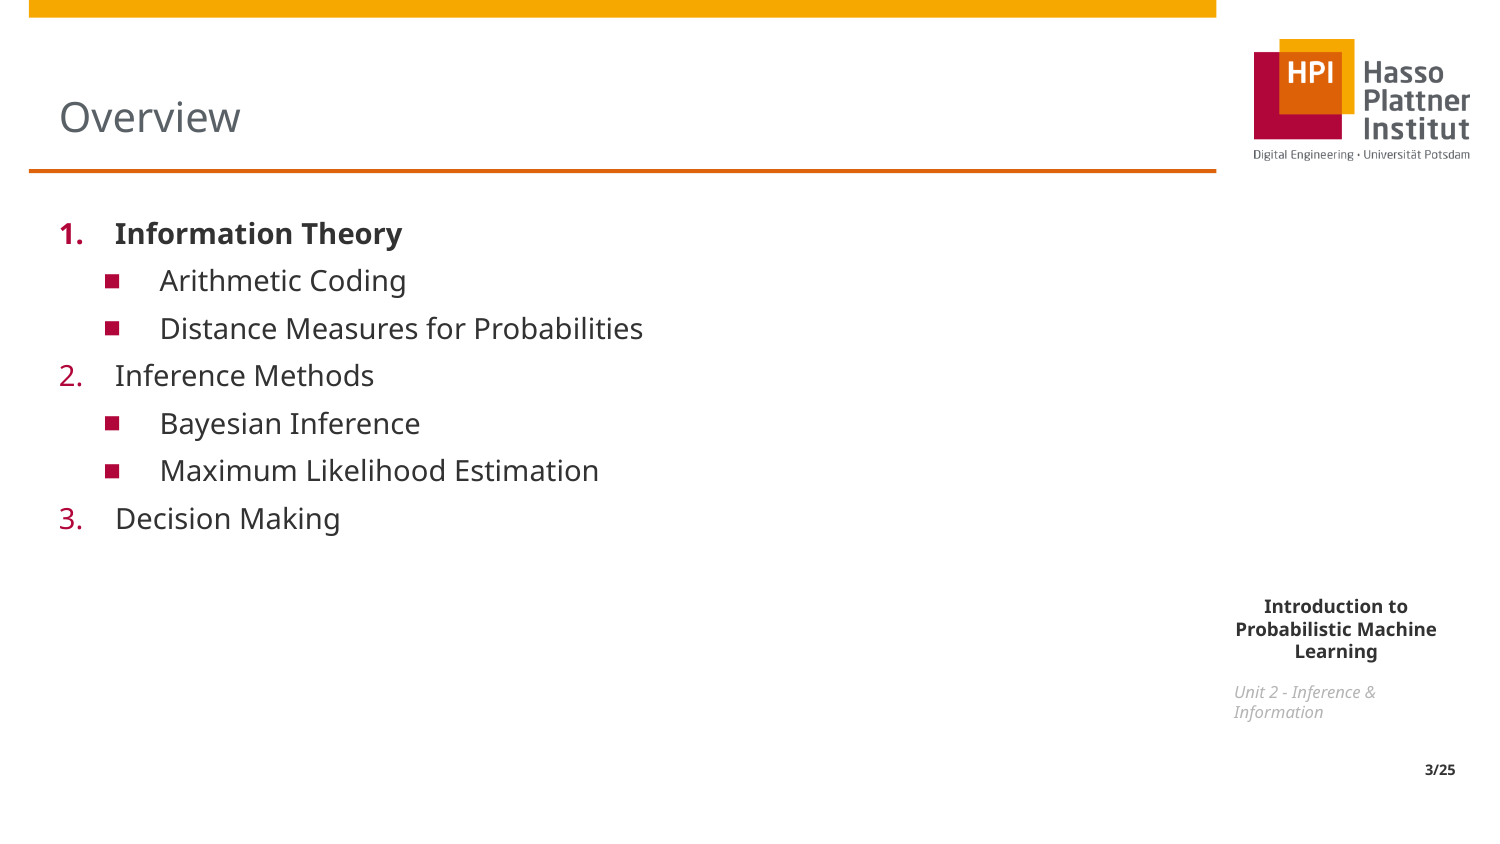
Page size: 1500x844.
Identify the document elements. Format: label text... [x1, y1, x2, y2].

title Overview [58, 17, 1187, 170]
list Information Theory Arithmetic Coding Distance Measures for Probabilities Inference Methods Bayesian Inference Maximum Likelihood Estimation Decision Making [58, 203, 1187, 788]
picture [1254, 39, 1470, 161]
